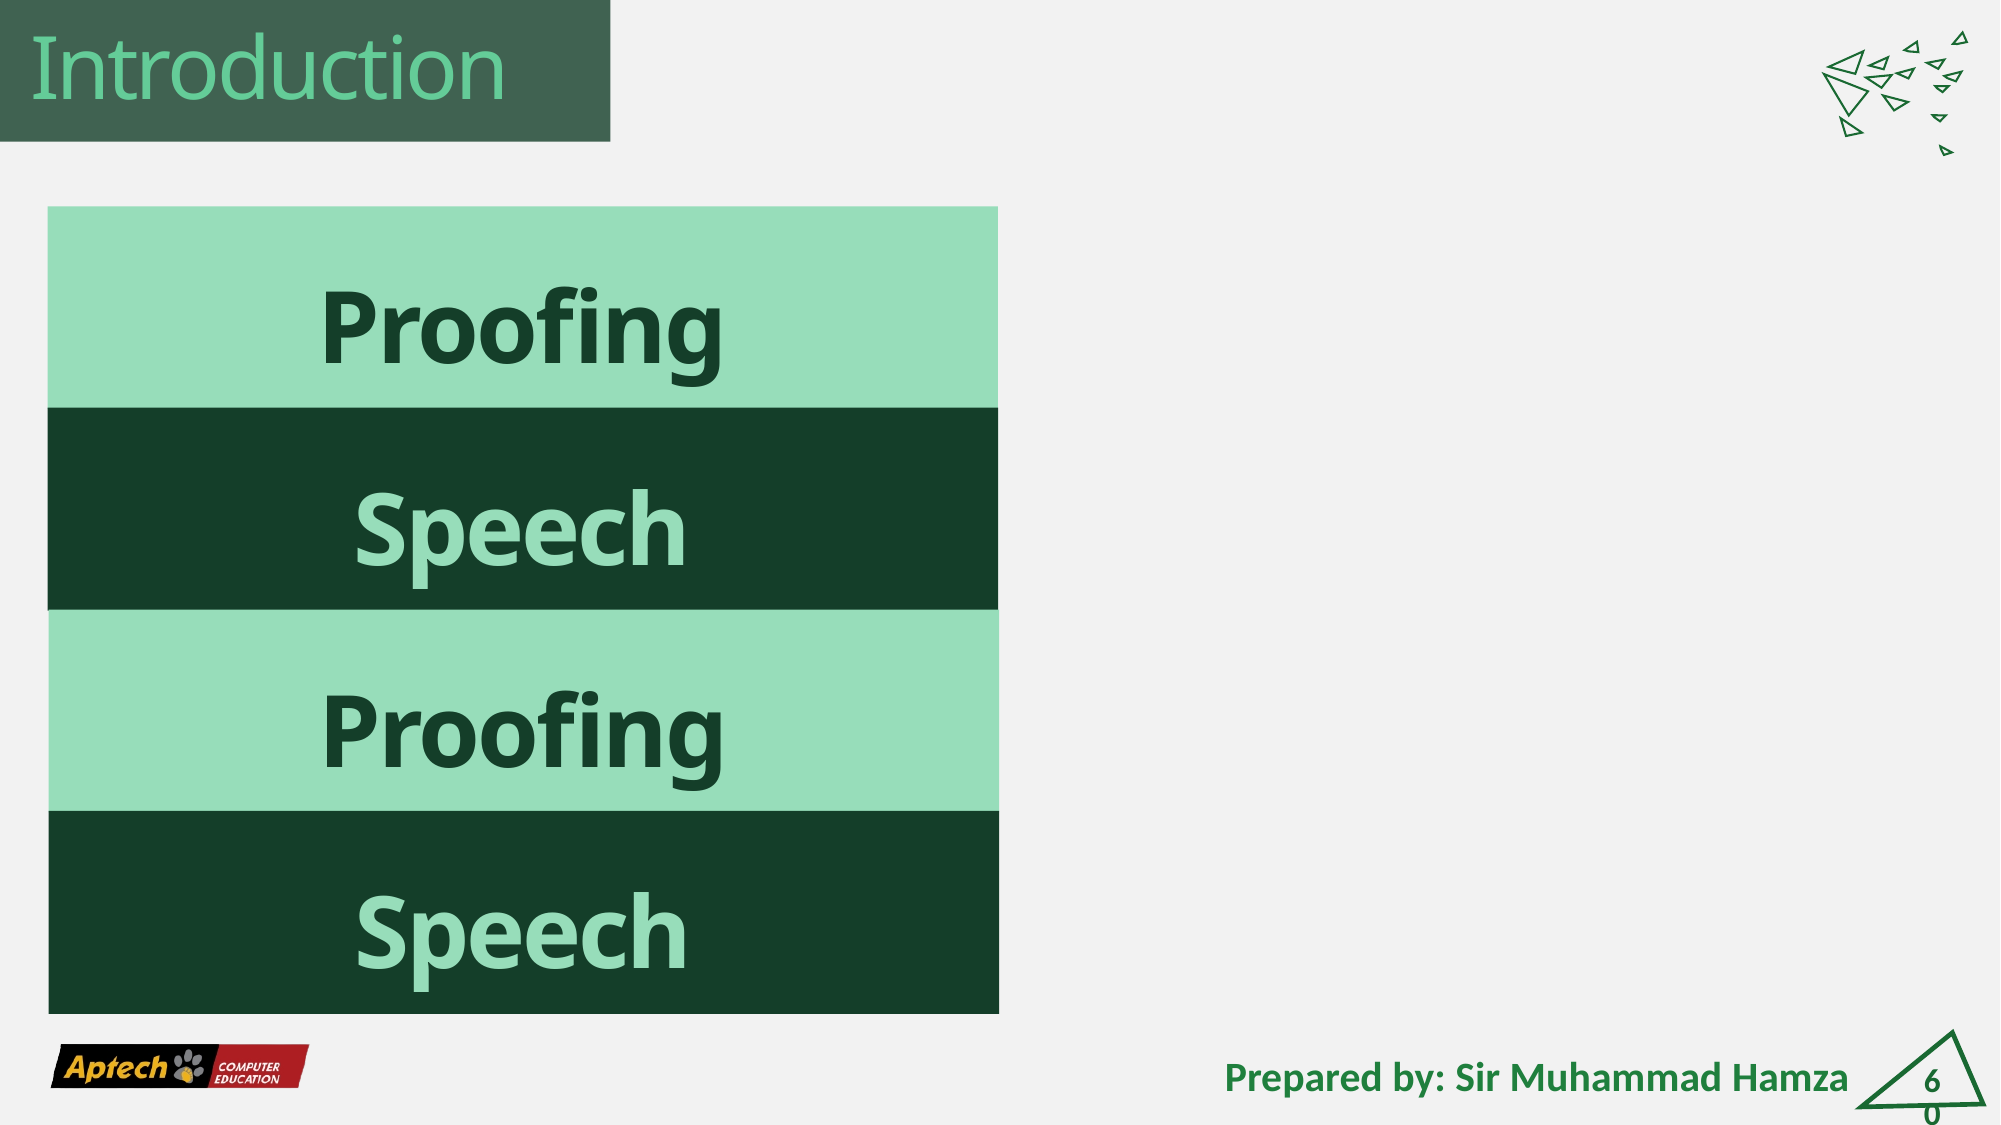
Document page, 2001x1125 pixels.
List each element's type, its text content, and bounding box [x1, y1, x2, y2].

text_box Prepared by: Sir Muhammad Hamza [1199, 1044, 1875, 1105]
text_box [47, 206, 1000, 1014]
text_box Introduction [0, 0, 611, 142]
text_box 60 [1908, 1106, 1957, 1120]
text_box 60 [1908, 1037, 1944, 1066]
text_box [1821, 32, 1968, 156]
picture [47, 1037, 325, 1089]
text_box [1858, 1030, 1985, 1109]
